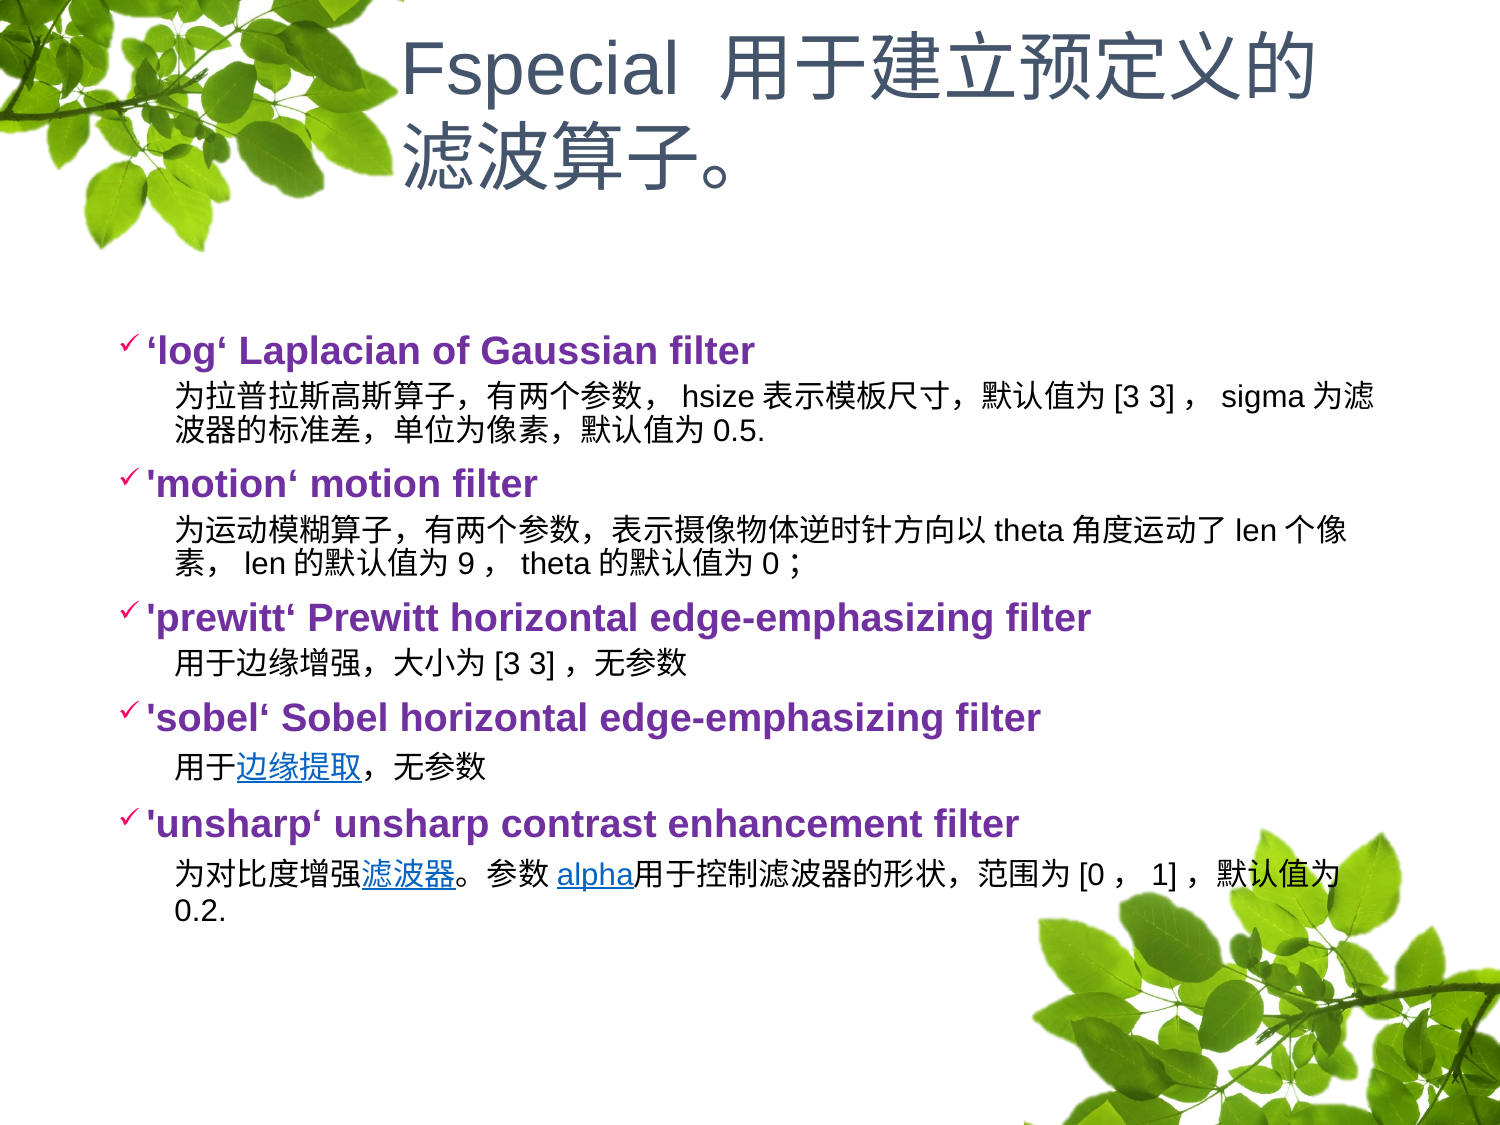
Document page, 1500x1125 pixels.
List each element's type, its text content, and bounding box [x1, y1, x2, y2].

picture [1023, 827, 1500, 1125]
title Fspecial 用于建立预定义的滤波算子。 [385, 0, 1397, 219]
list ‘log‘ Laplacian of Gaussian filter 为拉普拉斯高斯算子，有两个参数，hsize表示模板尺寸，默认值为[3 3]，sigma为滤波器的标准差，单位为像素，默认值为0.5. 'motion‘ motion filter 为运动模糊算子，有两个参数，表示摄像物体逆时针方向以theta角度运动了len个像素，len的默认值为9，theta的默认值为0； 'prewitt‘ Prewitt horizontal edge-emphasizing filter 用于边缘增强，大小为[3 3]，无参数 'sobel‘ Sobel horizontal edge-emphasizing filter 用于边缘提取，无参数 'unsharp‘ unsharp contrast enhancement filter 为对比度增强滤波器。参数alpha用于控制滤波器的形状，范围为[0，1]，默认值为0.2. [103, 322, 1397, 994]
picture [0, 0, 405, 253]
